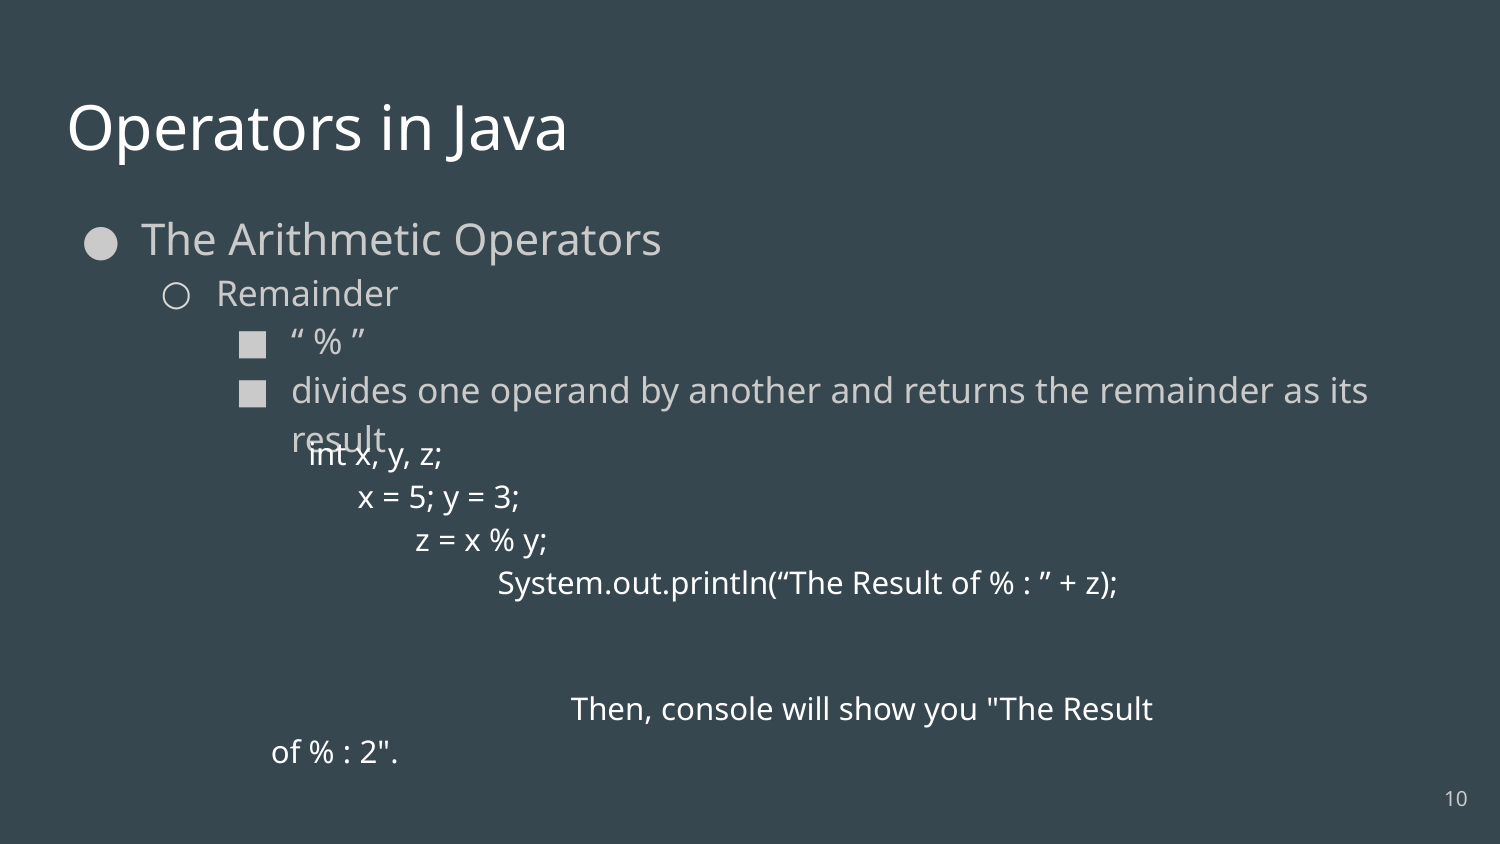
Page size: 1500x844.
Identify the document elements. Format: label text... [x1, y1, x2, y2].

text_box Then, console will show you "The Result of % : 2". [255, 521, 1207, 765]
text_box int x, y, z; x = 5; y = 3; z = x % y; System.out.println(“The Result of % : ” + z); [293, 413, 1244, 656]
title Operators in Java [51, 72, 1449, 167]
slide_number ‹#› [1392, 767, 1483, 833]
list The Arithmetic Operators Remainder “ % ” divides one operand by another and returns the remainder as its result [51, 189, 1449, 750]
